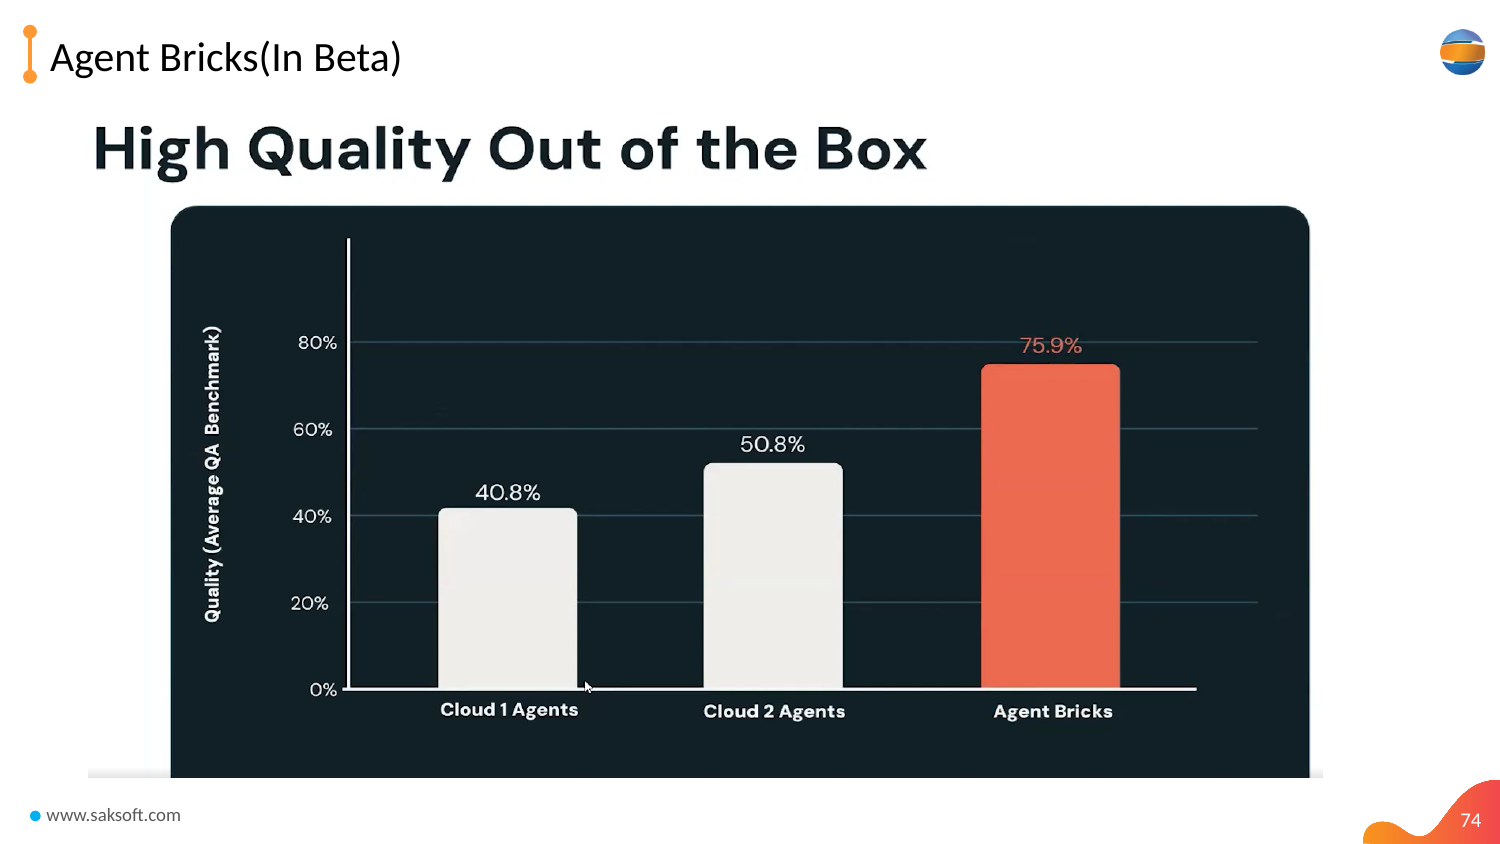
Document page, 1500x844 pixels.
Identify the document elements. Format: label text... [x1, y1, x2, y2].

slide_number 74 [1442, 798, 1500, 844]
title Agent Bricks(In Beta) [35, 16, 1453, 93]
picture [1453, 29, 1485, 75]
picture [88, 98, 1323, 778]
